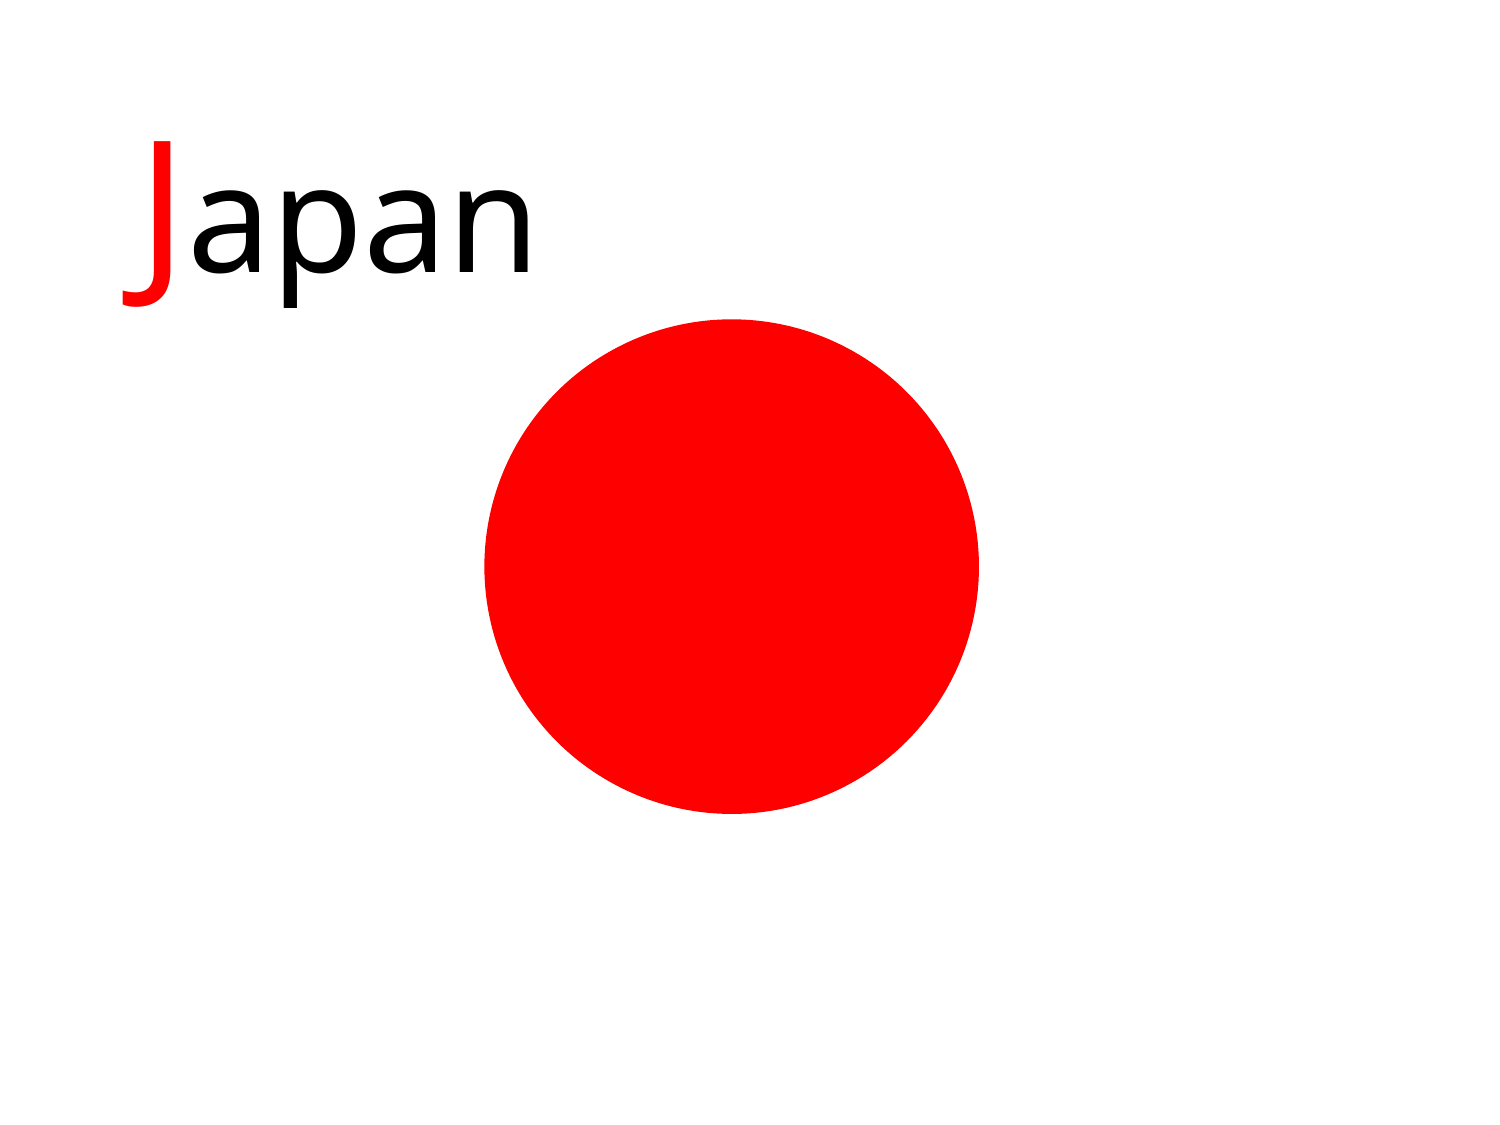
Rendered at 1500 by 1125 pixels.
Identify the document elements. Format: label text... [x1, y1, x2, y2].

text_box [483, 318, 980, 815]
text_box Japan [122, 82, 1341, 317]
